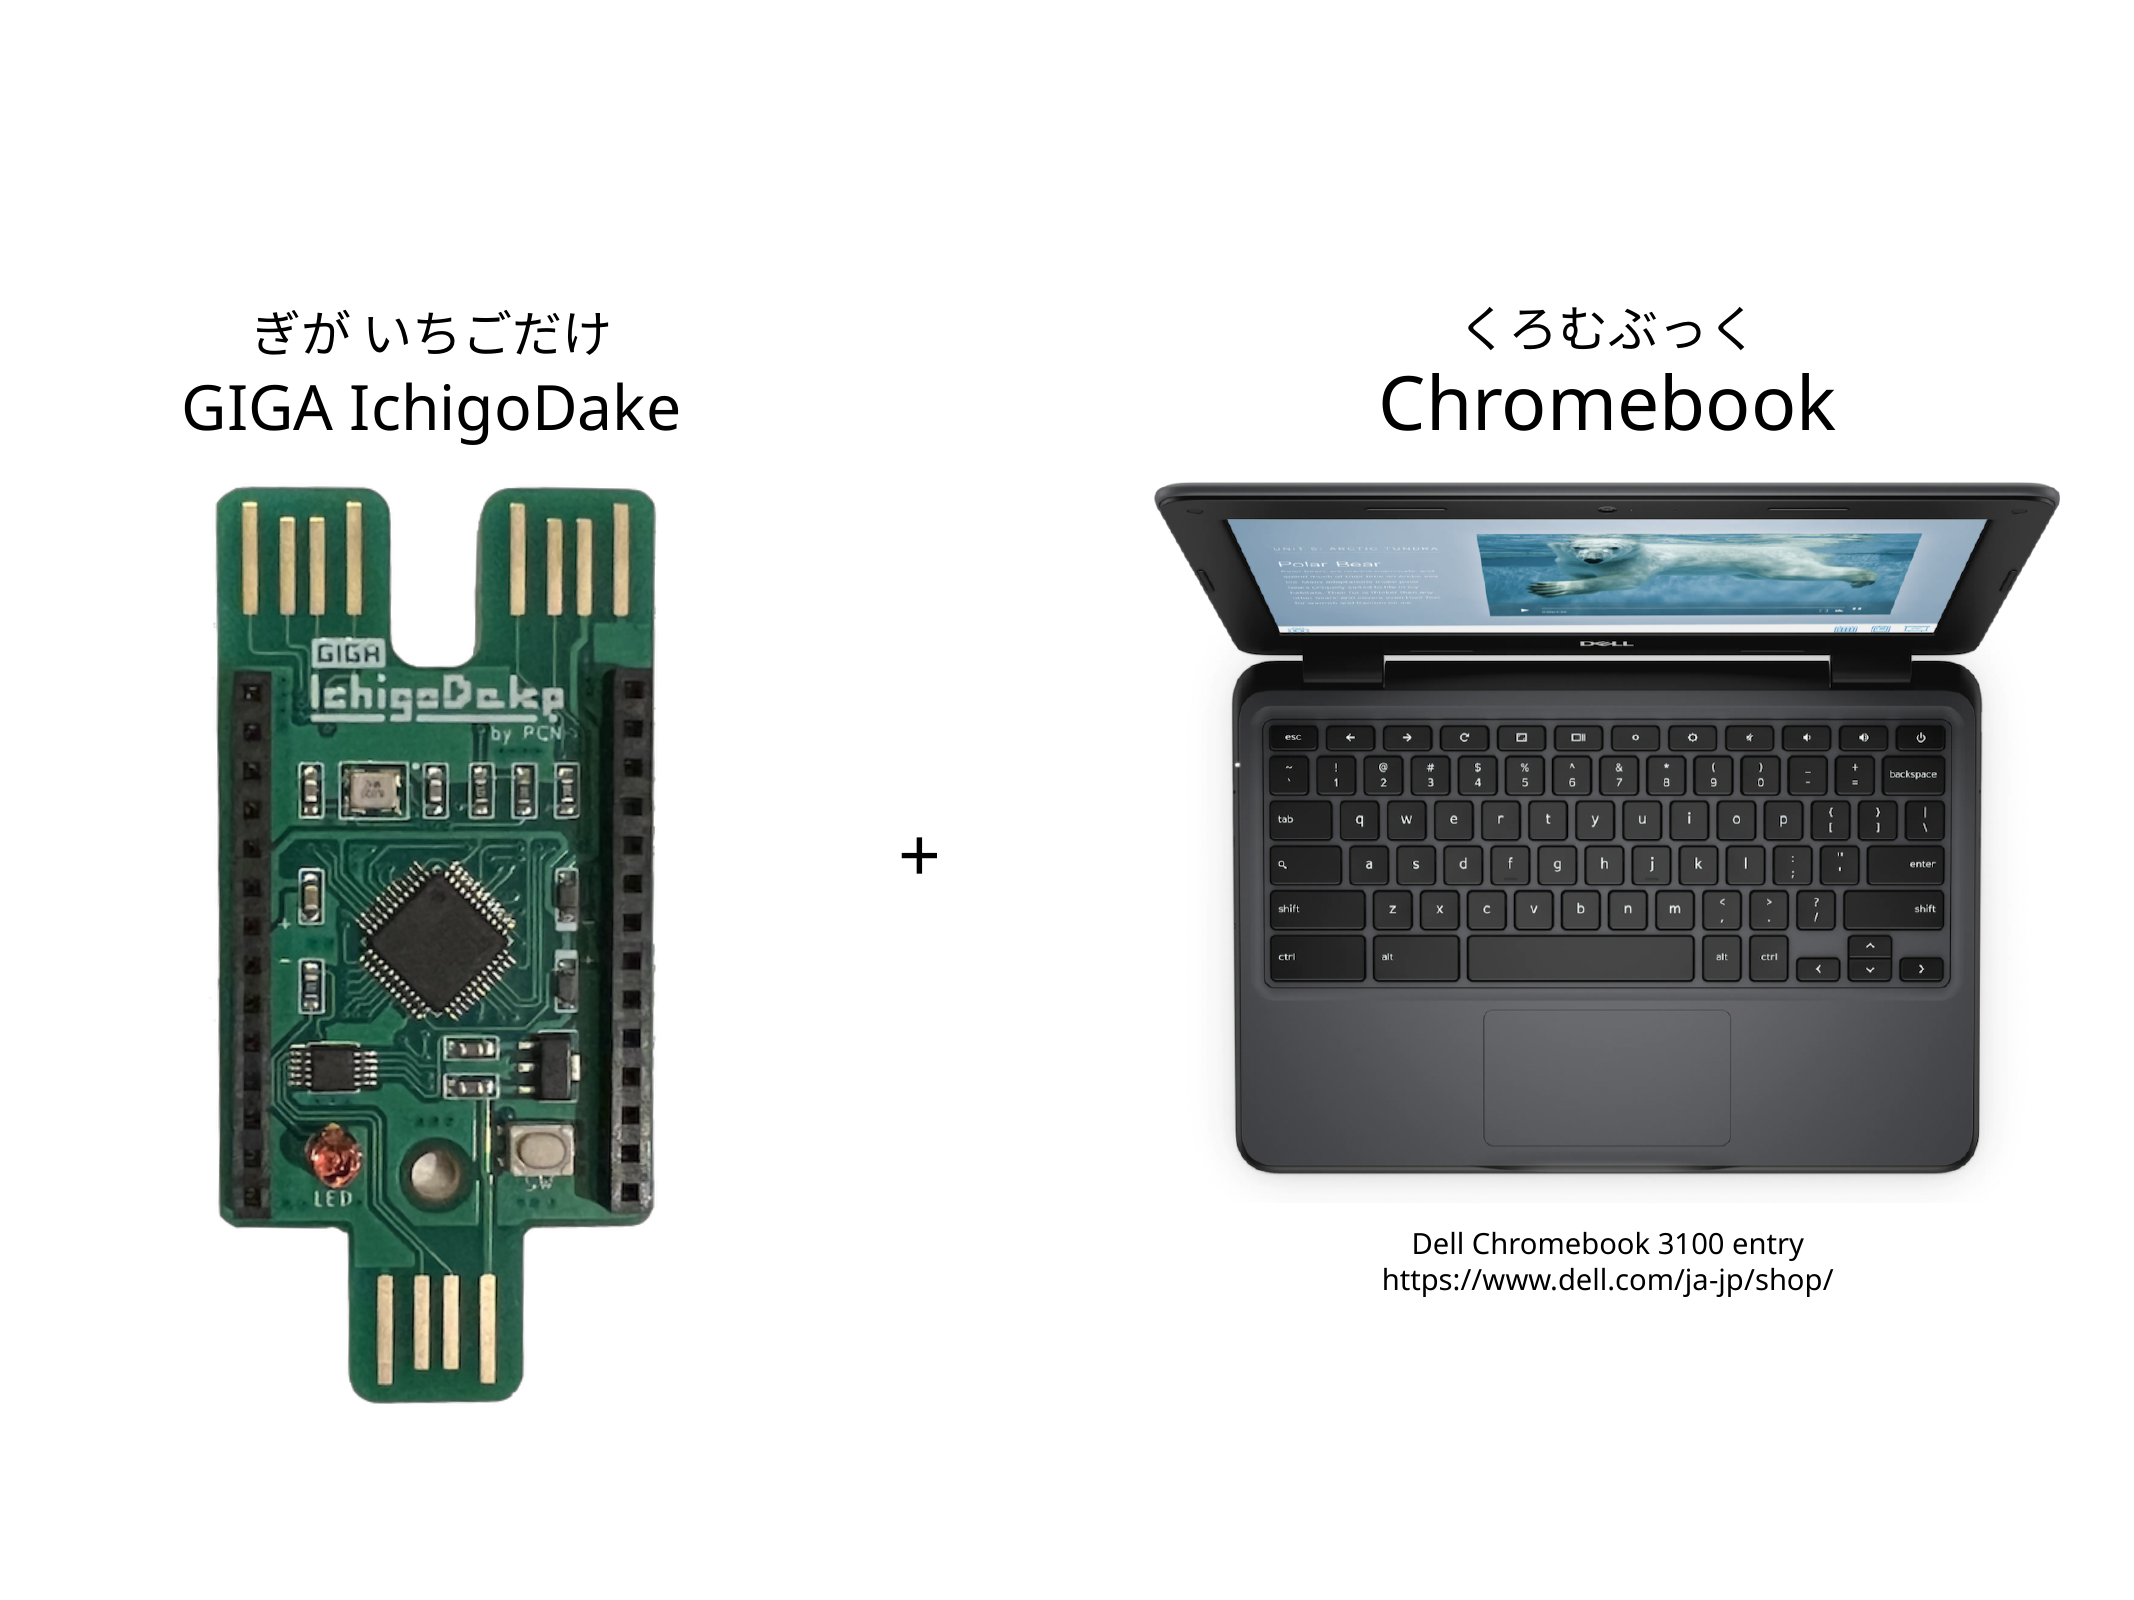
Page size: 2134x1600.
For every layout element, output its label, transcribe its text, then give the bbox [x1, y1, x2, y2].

text_box くろむぶっく [1449, 289, 1767, 367]
text_box Chromebook [1370, 347, 1846, 452]
text_box GIGA IchigoDake [173, 360, 691, 452]
text_box ぎが いちごだけ [242, 294, 621, 371]
text_box Dell Chromebook 3100 entry https://www.dell.com/ja-jp/shop/ [1373, 1217, 1843, 1304]
text_box + [890, 799, 951, 907]
picture [1105, 459, 2111, 1204]
picture [195, 472, 671, 1418]
